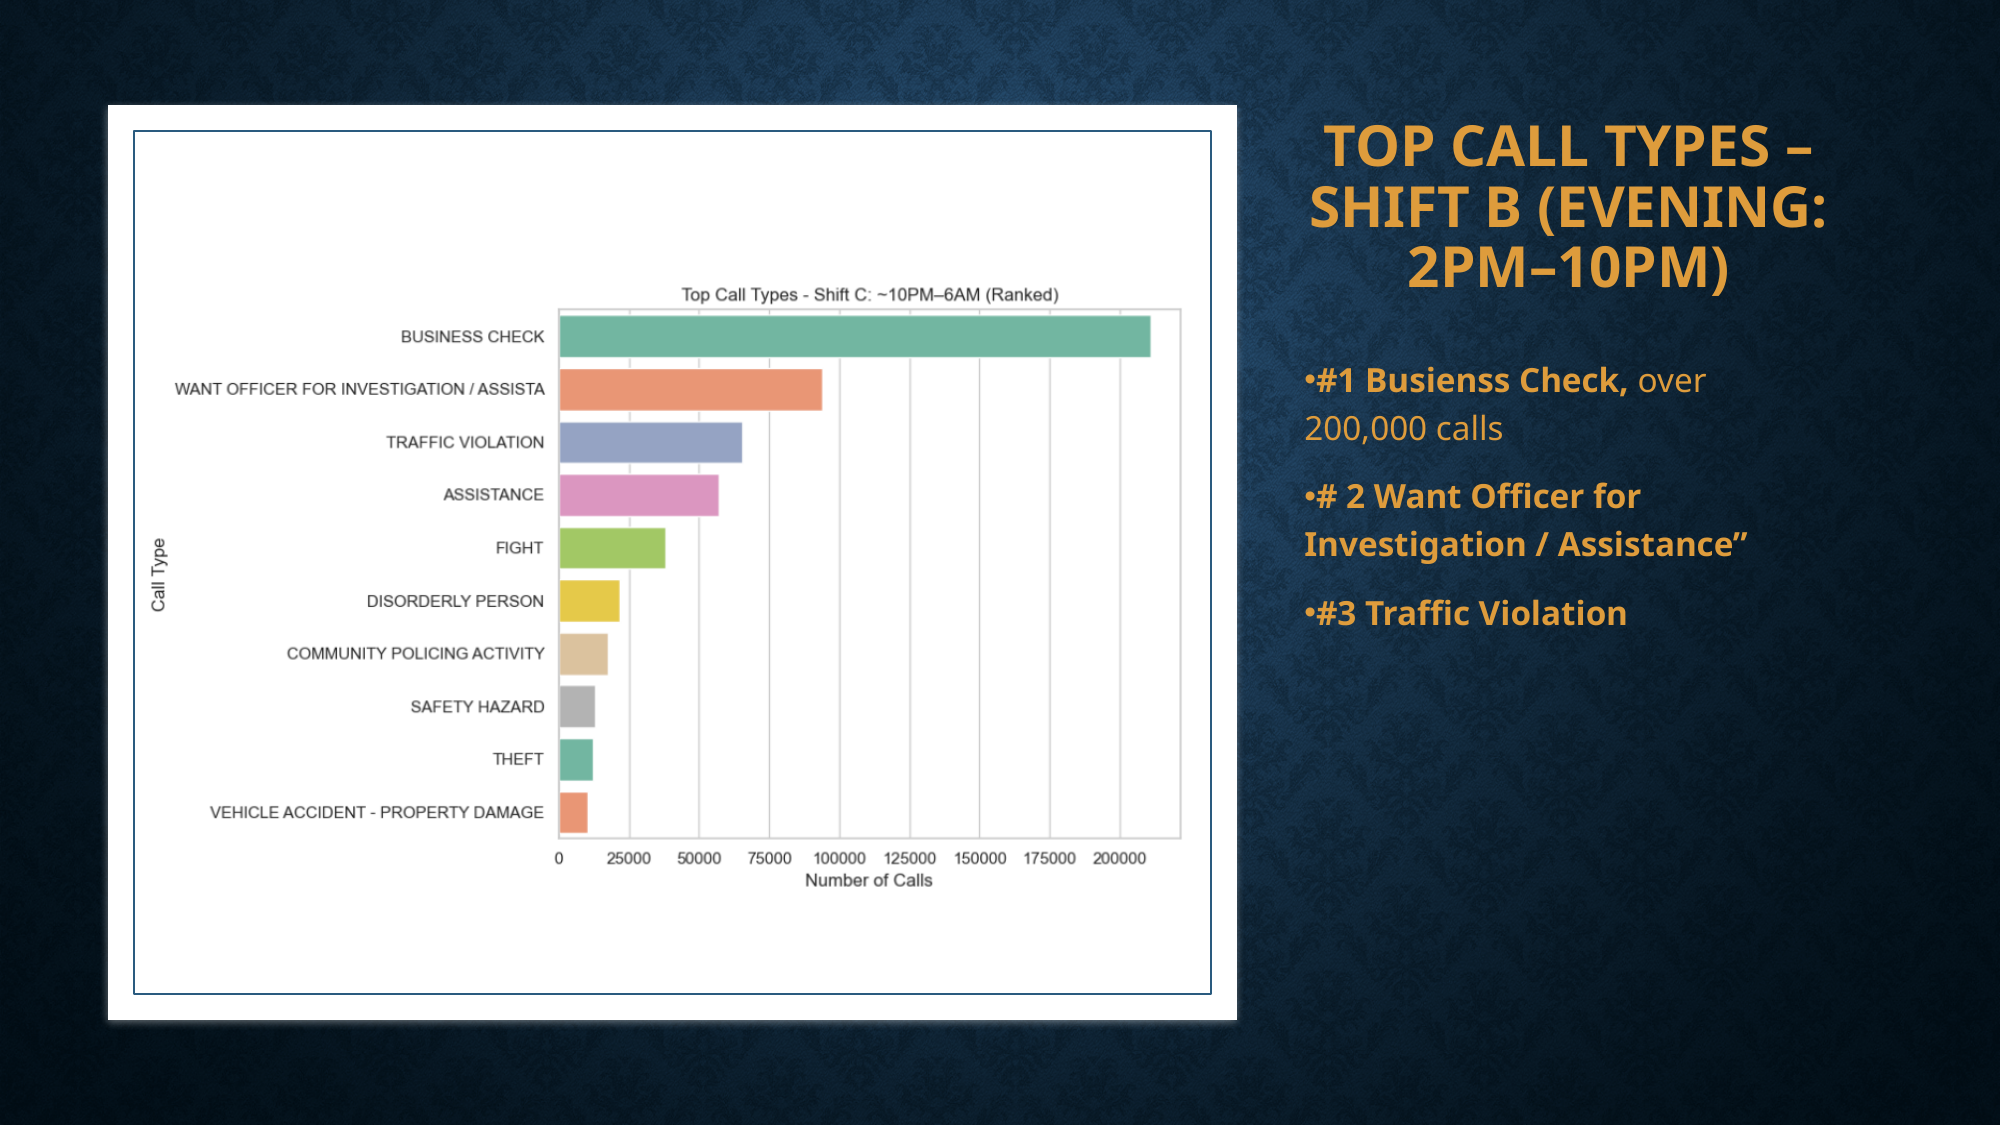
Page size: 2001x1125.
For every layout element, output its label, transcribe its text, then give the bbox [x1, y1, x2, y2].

text_box [0, 0, 2000, 1125]
text_box [122, 119, 1223, 1006]
title Top Call Types – Shift B (Evening: 2PM–10PM) [1289, 99, 1849, 318]
text_box [132, 130, 1213, 995]
picture [143, 279, 1202, 905]
list #1 Busienss Check, over 200,000 calls # 2 Want Officer for Investigation / Assistance” #3 Traffic Violation [1289, 343, 1849, 994]
